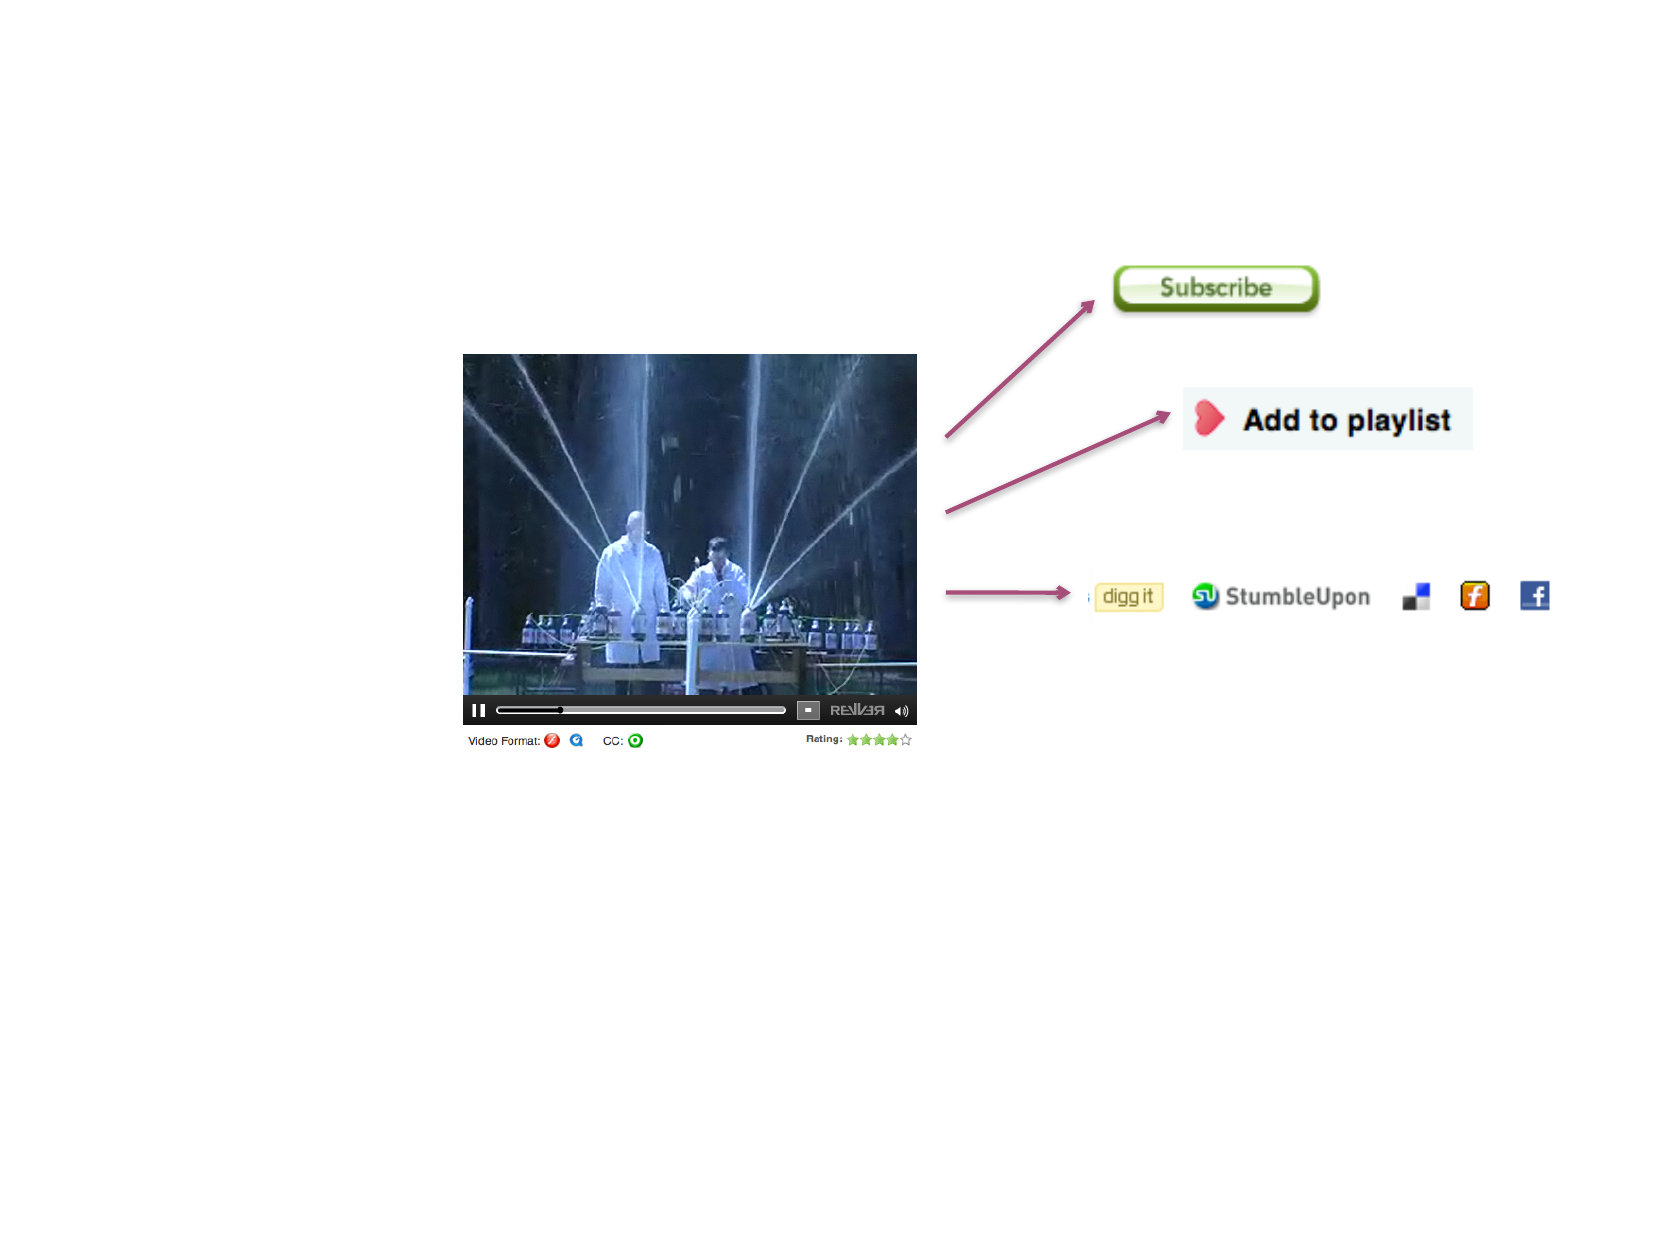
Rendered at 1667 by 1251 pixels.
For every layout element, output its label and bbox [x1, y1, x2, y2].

text_box [945, 412, 1171, 513]
picture [458, 349, 921, 757]
picture [1108, 262, 1326, 324]
text_box [945, 299, 1095, 411]
picture [1088, 566, 1568, 626]
picture [1183, 387, 1474, 451]
